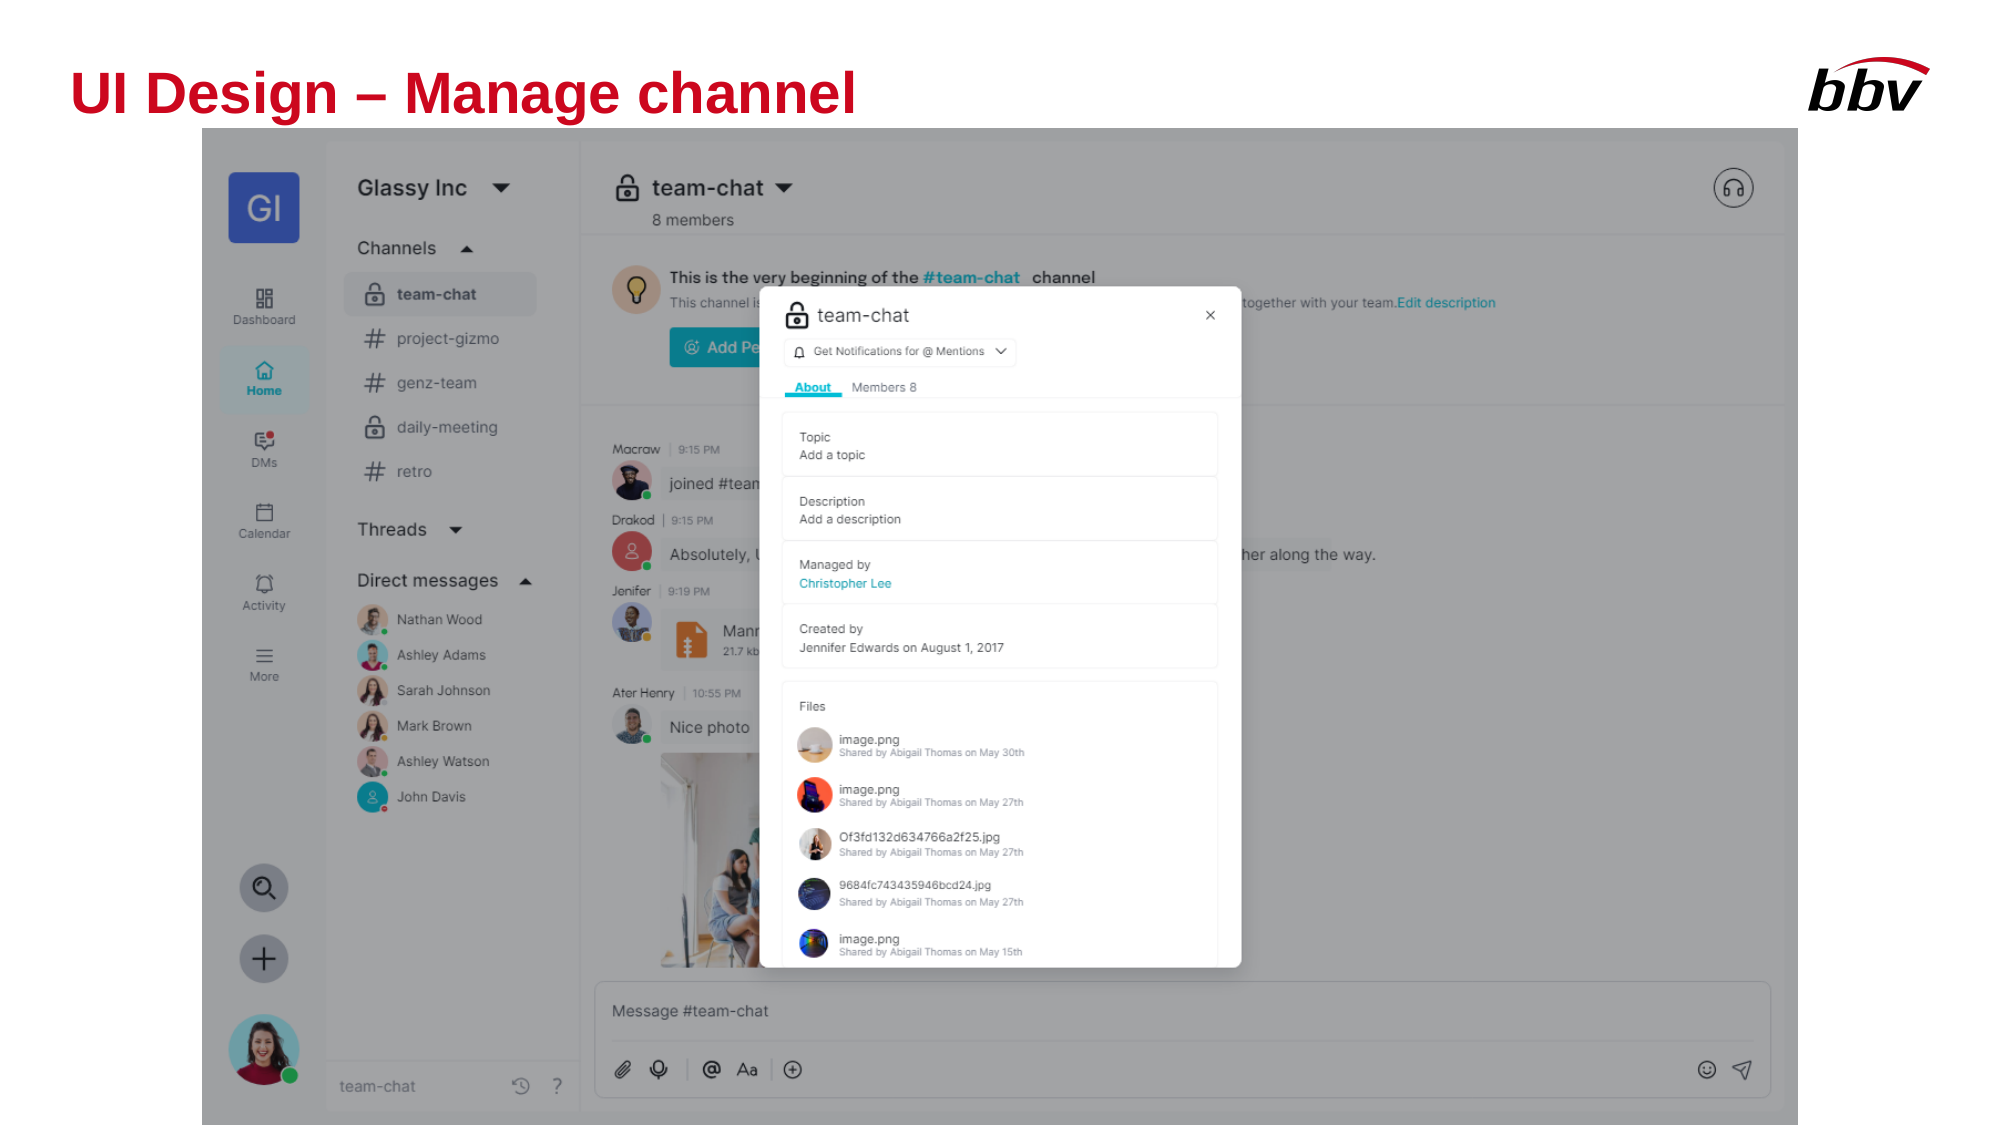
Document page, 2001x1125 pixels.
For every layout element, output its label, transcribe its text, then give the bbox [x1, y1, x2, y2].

title UI Design – Manage channel [70, 0, 1666, 181]
picture [202, 128, 1798, 1125]
picture [1808, 57, 1930, 111]
